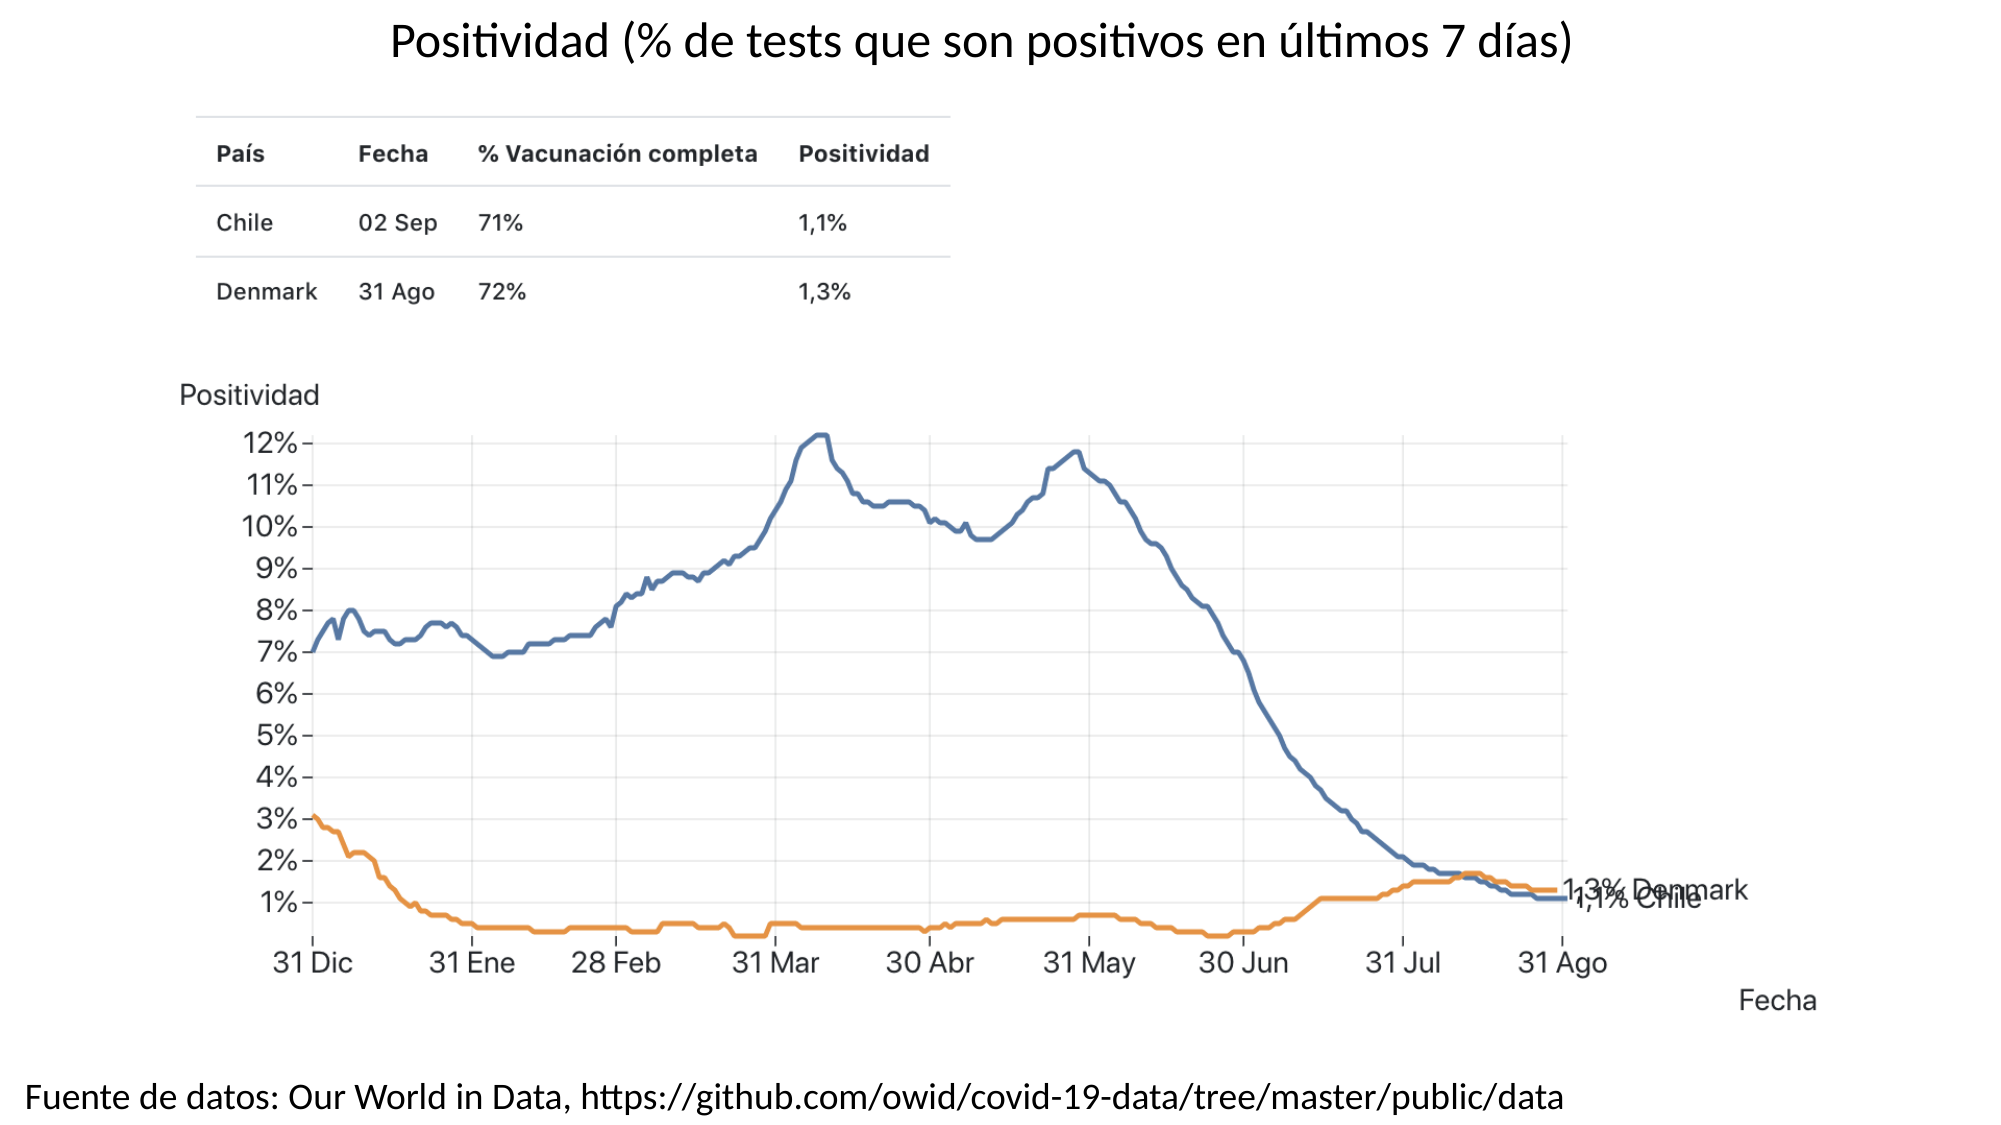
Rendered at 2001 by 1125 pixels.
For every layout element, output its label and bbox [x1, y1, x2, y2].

picture [148, 95, 1851, 1030]
